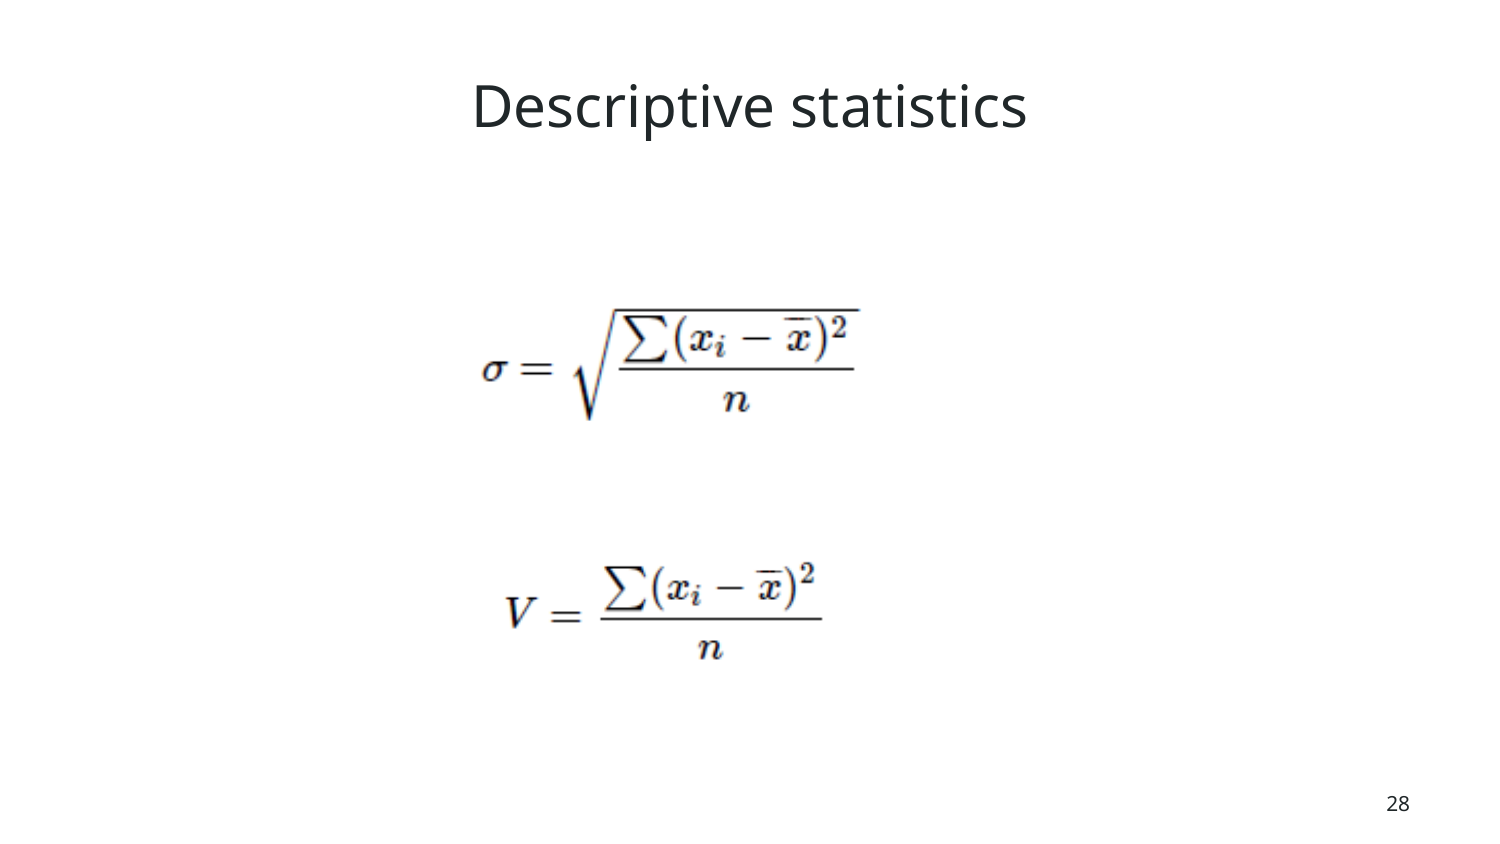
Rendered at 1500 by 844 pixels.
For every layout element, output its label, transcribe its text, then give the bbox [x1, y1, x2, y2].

picture [483, 536, 880, 703]
title Descriptive statistics [75, 33, 1425, 175]
slide_number 28 [1074, 782, 1425, 827]
picture [454, 266, 896, 445]
